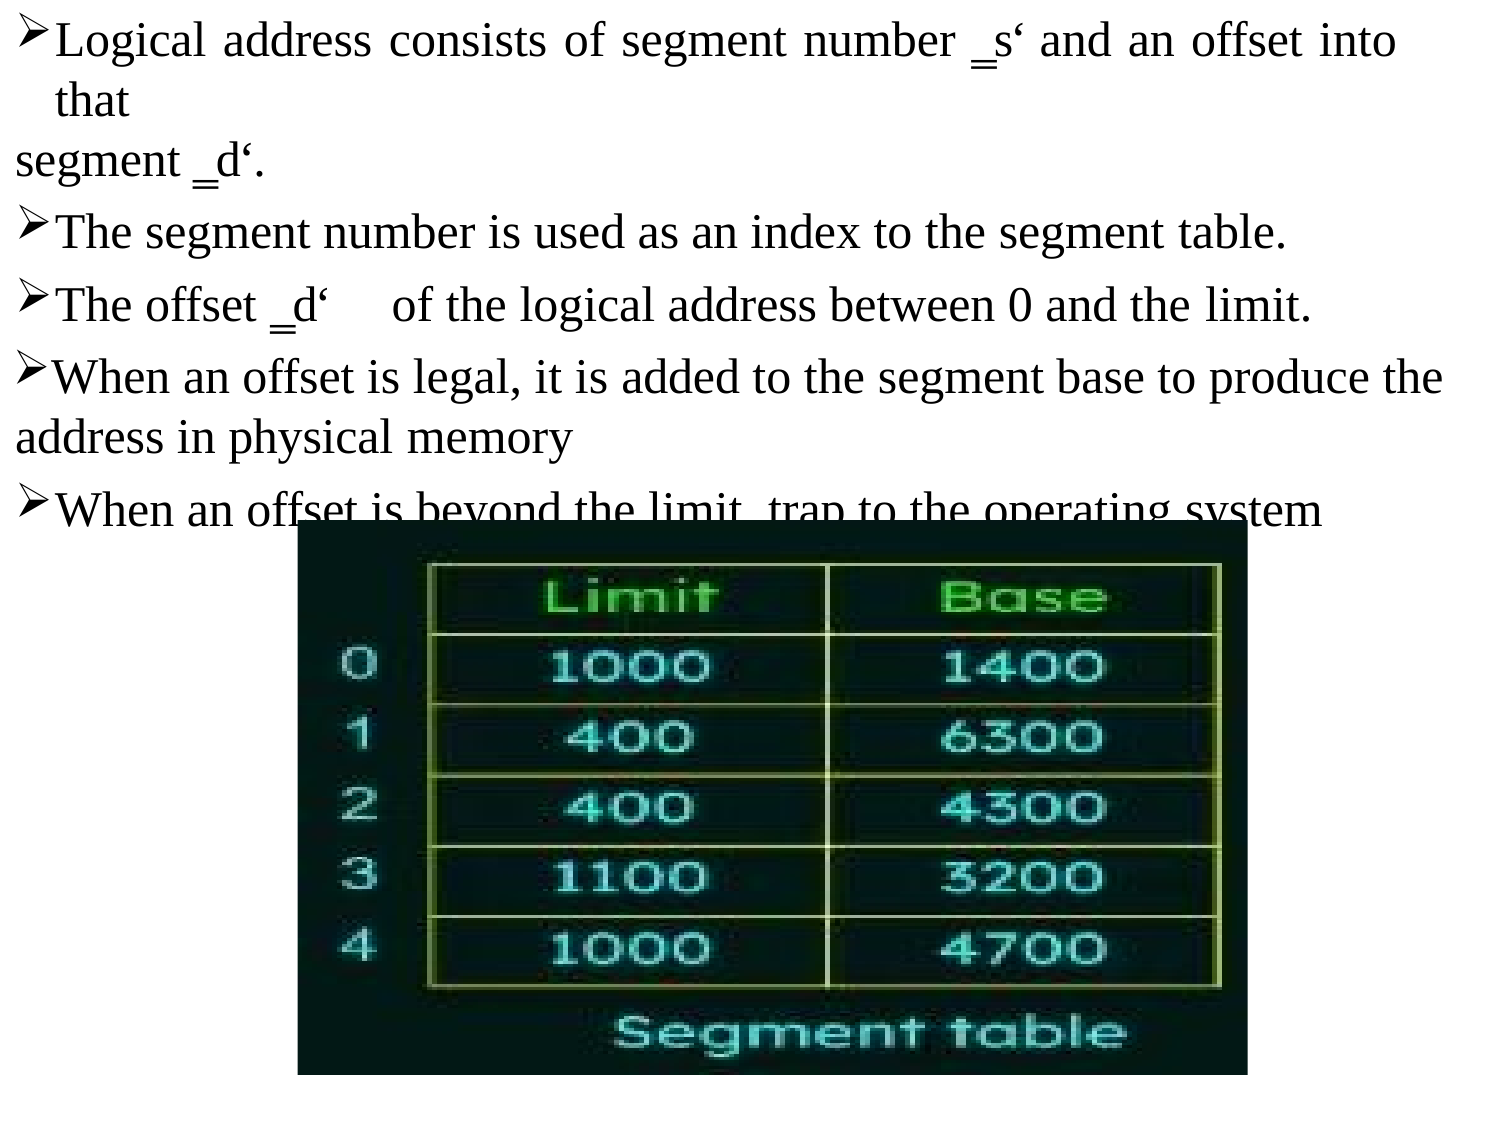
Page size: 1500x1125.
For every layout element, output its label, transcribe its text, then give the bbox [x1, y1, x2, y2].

text_box [297, 520, 1248, 1075]
text_box Logical address consists of segment number ‗s‘ and an offset into that segment ‗d‘. The segment number is used as an index to the segment table. The offset ‗d‘ of the logical address between 0 and the limit. When an offset is legal, it is added to the segment base to produce the address in physical memory When an offset is beyond the limit, trap to the operating system [12, 3, 1488, 537]
